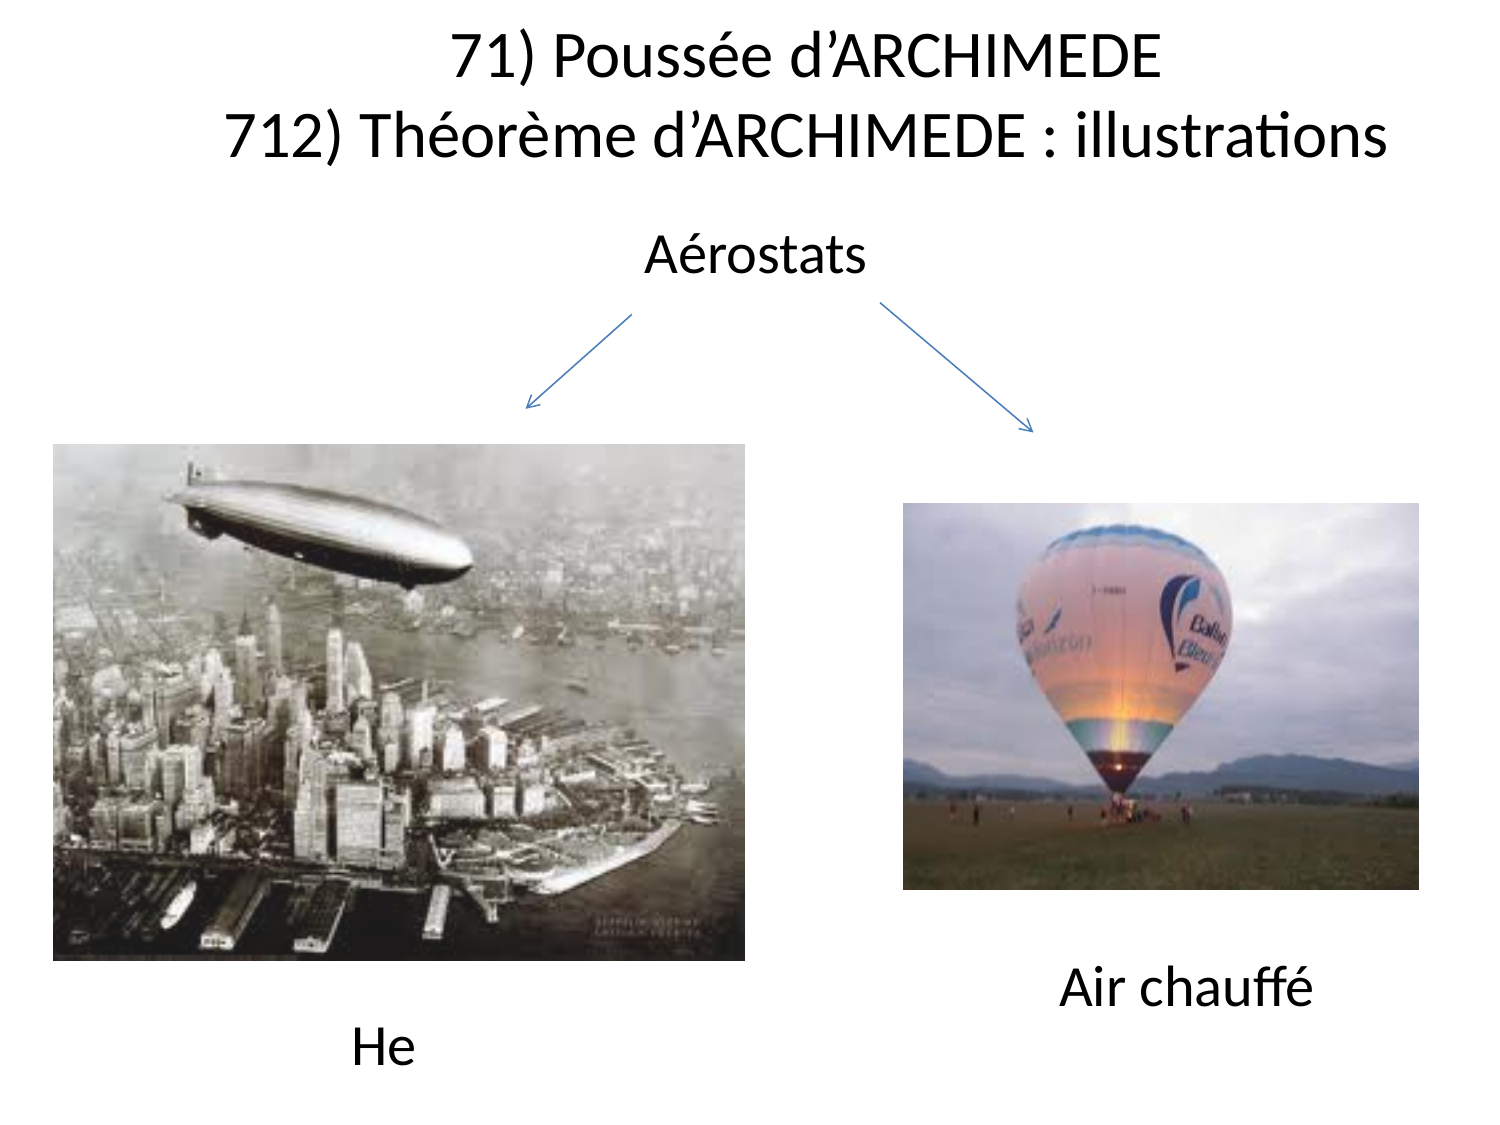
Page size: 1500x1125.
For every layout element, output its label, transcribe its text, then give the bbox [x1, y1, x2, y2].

text_box He [312, 999, 455, 1085]
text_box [879, 302, 1034, 433]
text_box Aérostats [596, 209, 916, 293]
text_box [525, 314, 633, 410]
picture [52, 444, 745, 961]
text_box Air chauffé [986, 940, 1388, 1026]
picture [903, 503, 1419, 890]
title 71) Poussée d’ARCHIMEDE 712) Théorème d’ARCHIMEDE : illustrations [0, 0, 1500, 209]
